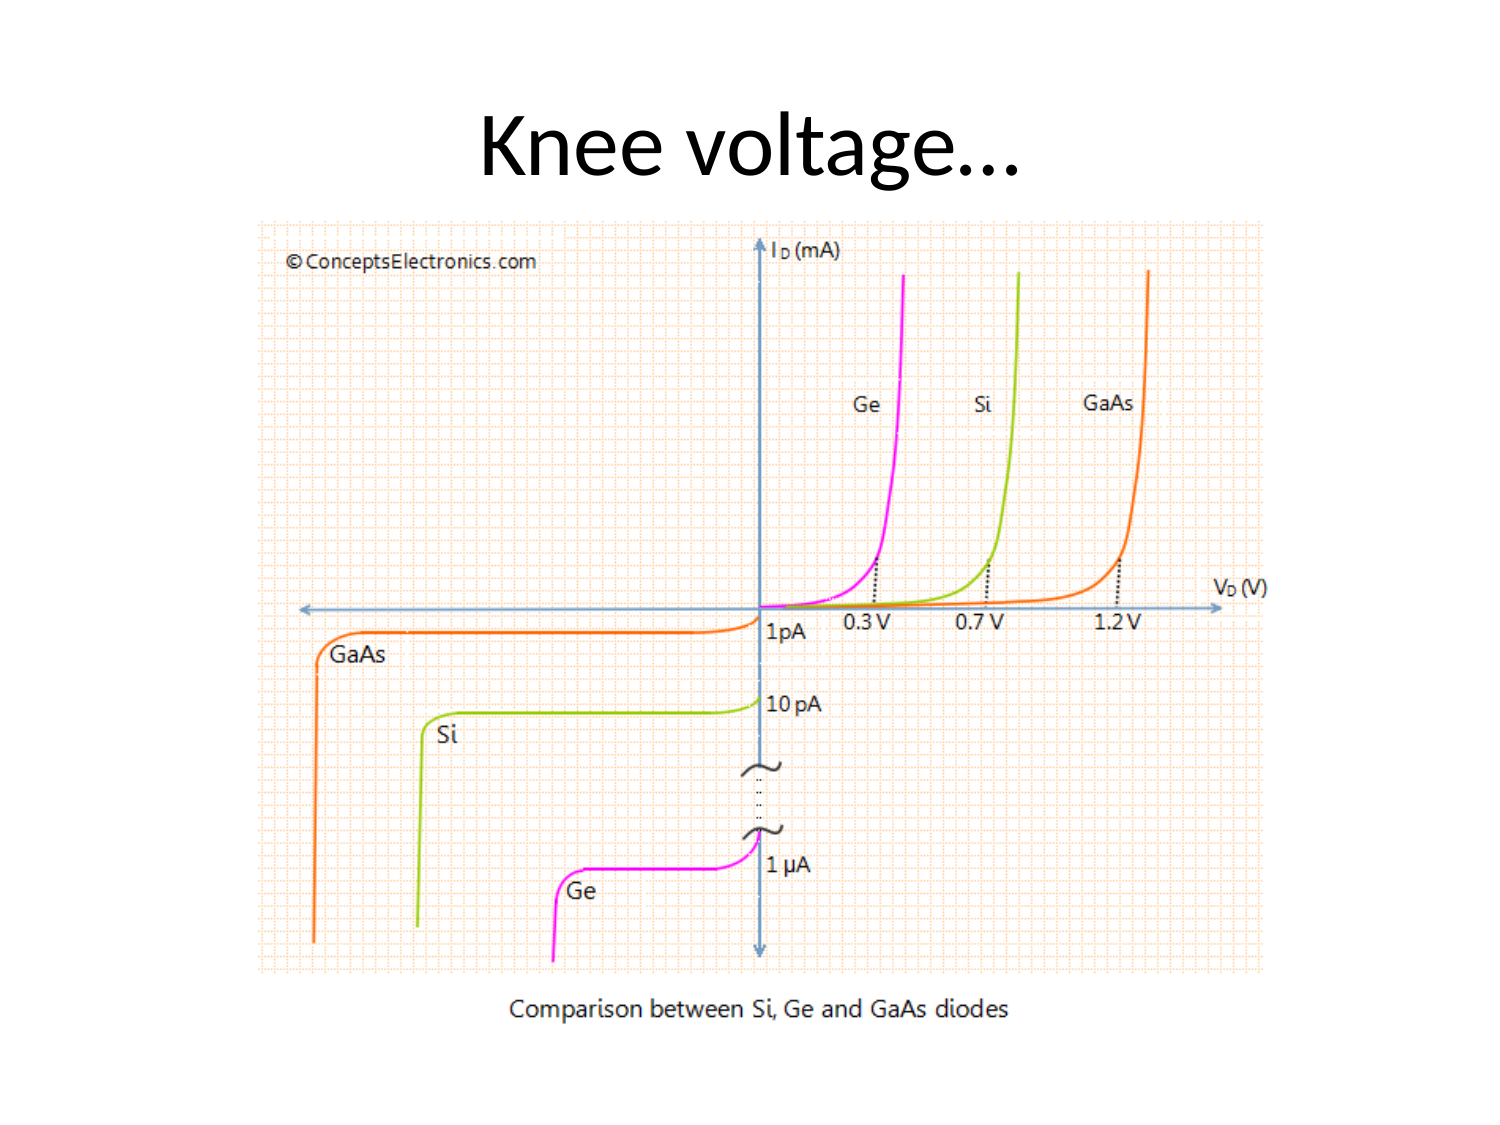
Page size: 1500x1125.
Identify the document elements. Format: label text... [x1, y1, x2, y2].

title Knee voltage… [75, 45, 1425, 233]
picture [249, 212, 1293, 1038]
